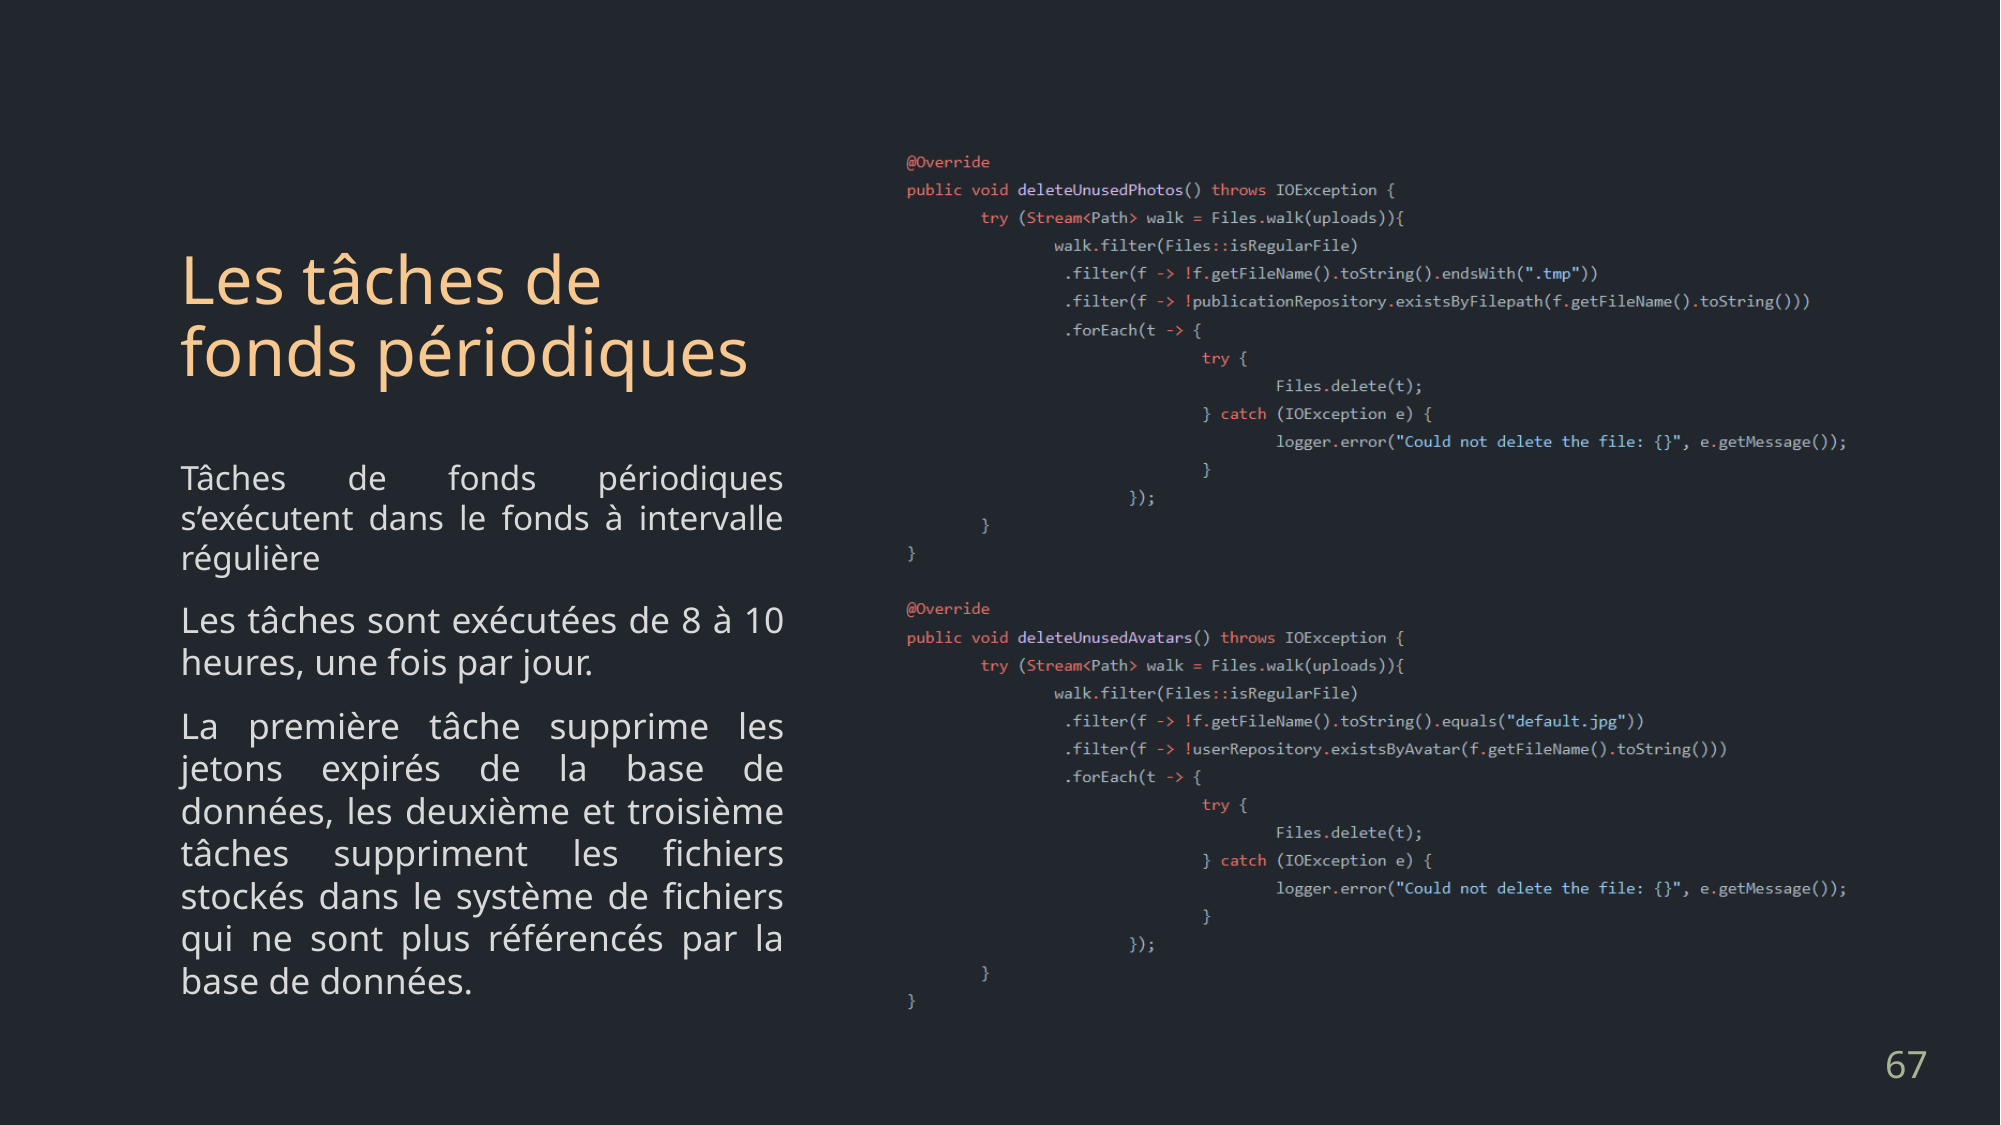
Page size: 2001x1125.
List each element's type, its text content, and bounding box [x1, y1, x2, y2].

text_box 67 [56, 1033, 1944, 1094]
title Les tâches de fonds périodiques [165, 236, 811, 399]
picture [889, 147, 1865, 1022]
list Tâches de fonds périodiques s’exécutent dans le fonds à intervalle régulière Les tâches sont exécutées de 8 à 10 heures, une fois par jour. La première tâche supprime les jetons expirés de la base de données, les deuxième et troisième tâches suppriment les fichiers stockés dans le système de fichiers qui ne sont plus référencés par la base de données. [165, 449, 800, 1004]
